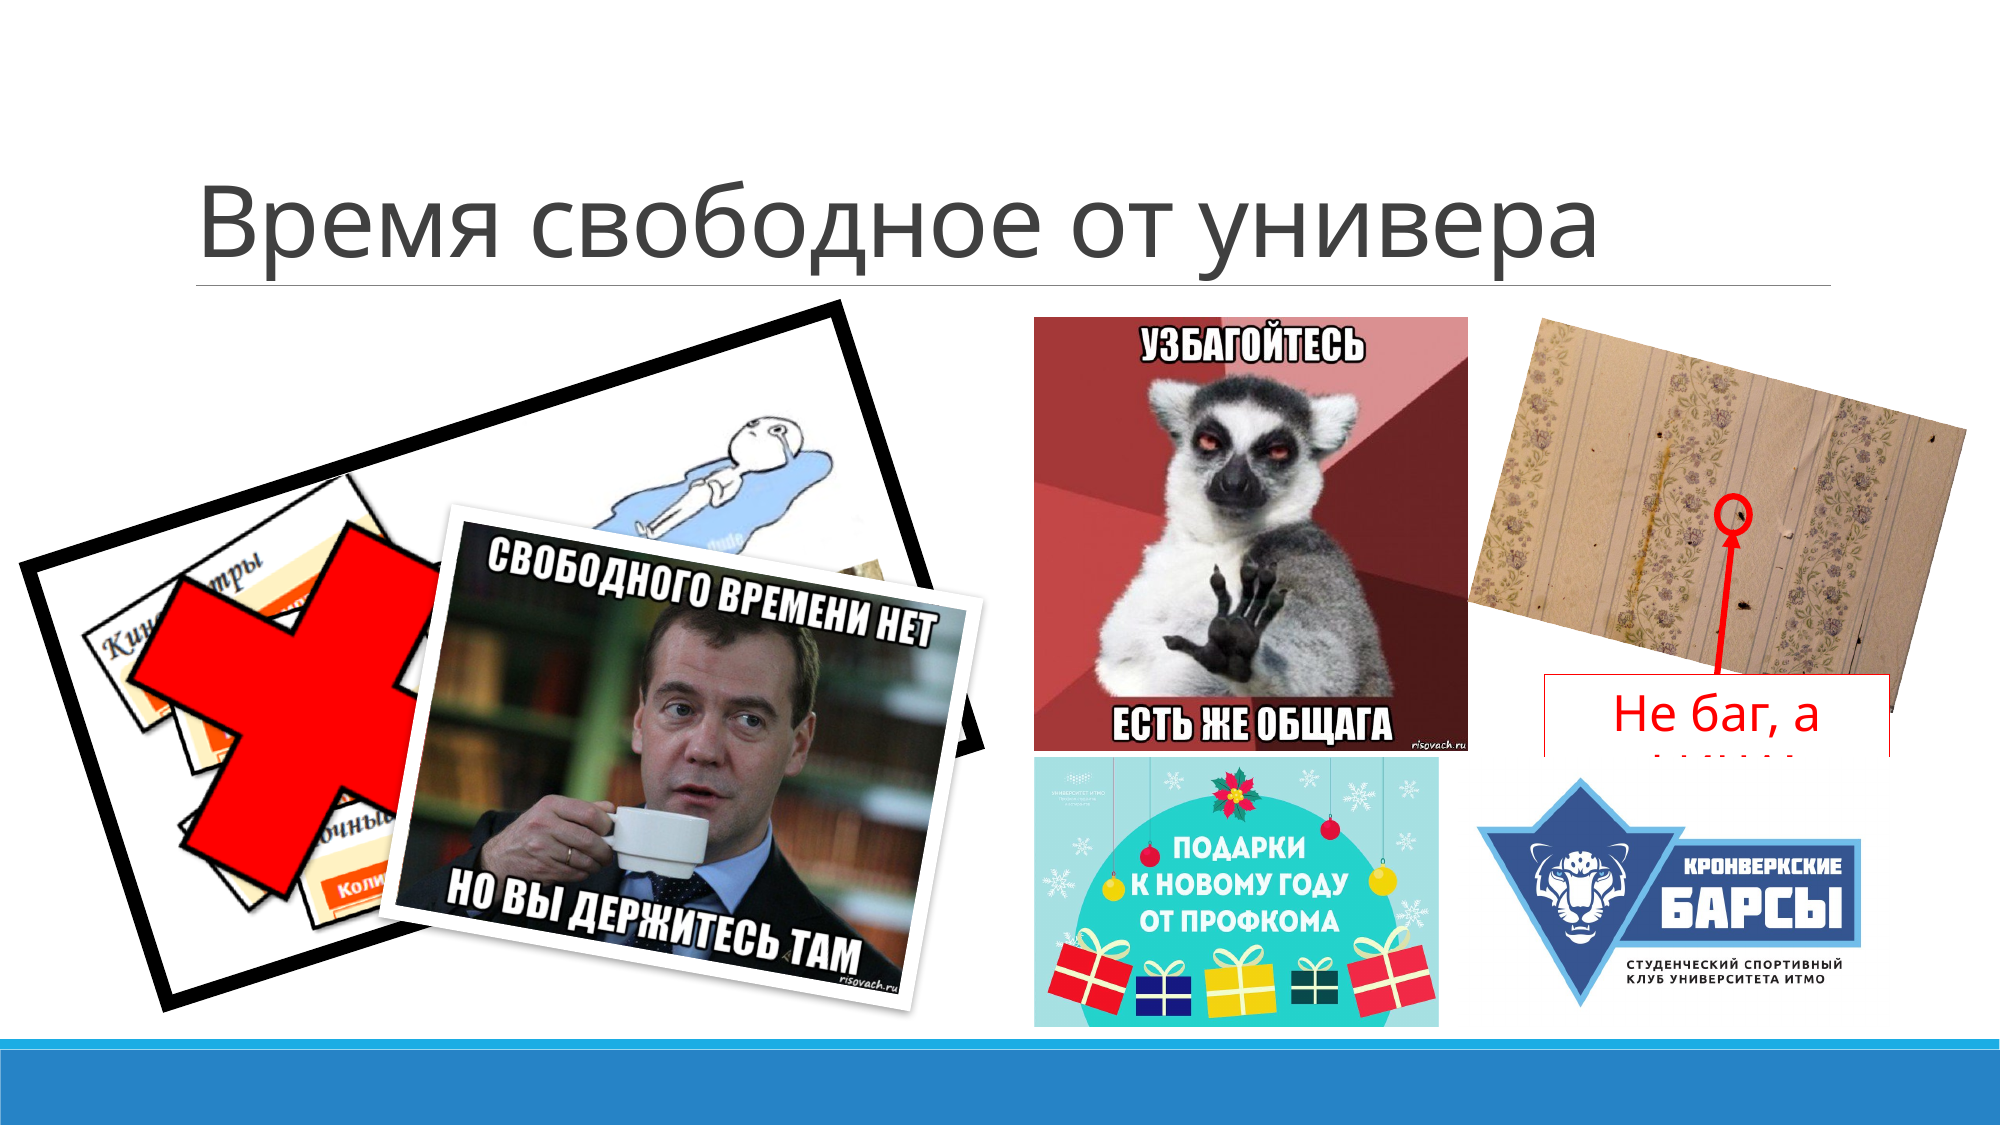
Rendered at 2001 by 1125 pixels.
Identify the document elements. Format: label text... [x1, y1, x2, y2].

text_box Не баг, а ФИЧА! [1544, 674, 1890, 753]
picture [38, 319, 966, 994]
picture [1457, 756, 1891, 1027]
picture [1034, 316, 1966, 751]
picture [1034, 757, 1440, 1027]
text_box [1716, 532, 1734, 675]
picture [959, 726, 966, 741]
title Время свободное от универа [180, 47, 1830, 285]
